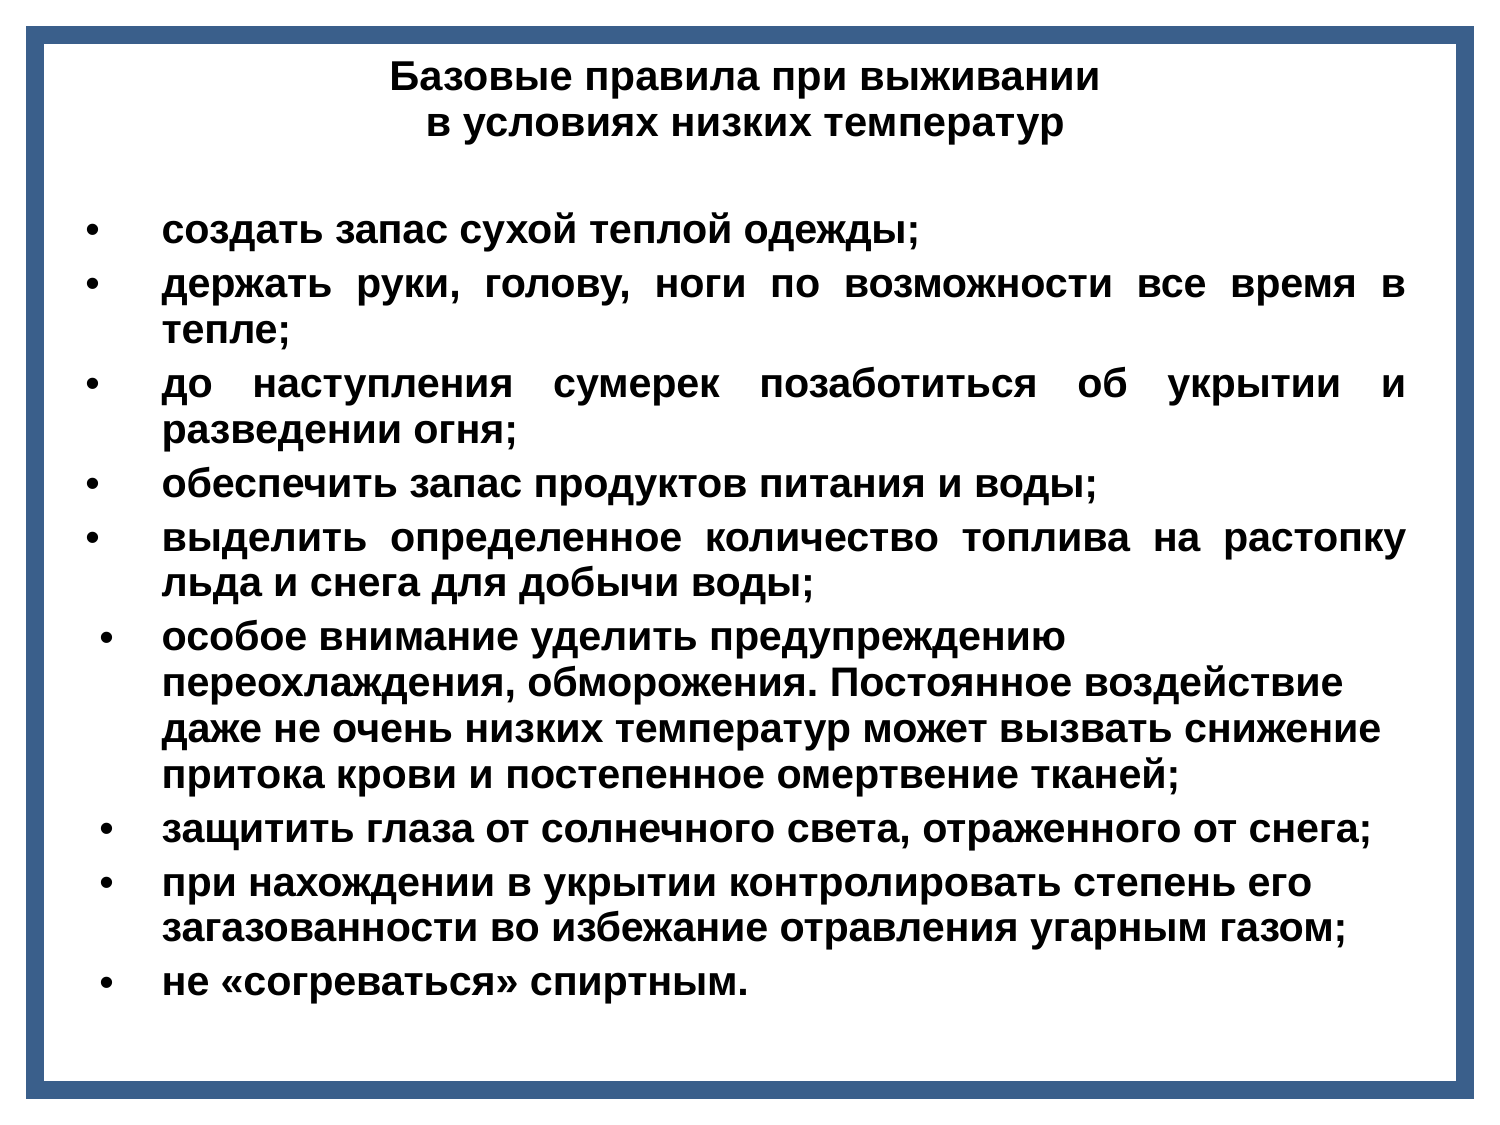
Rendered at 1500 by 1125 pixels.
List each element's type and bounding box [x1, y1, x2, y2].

text_box [33, 33, 1467, 1092]
